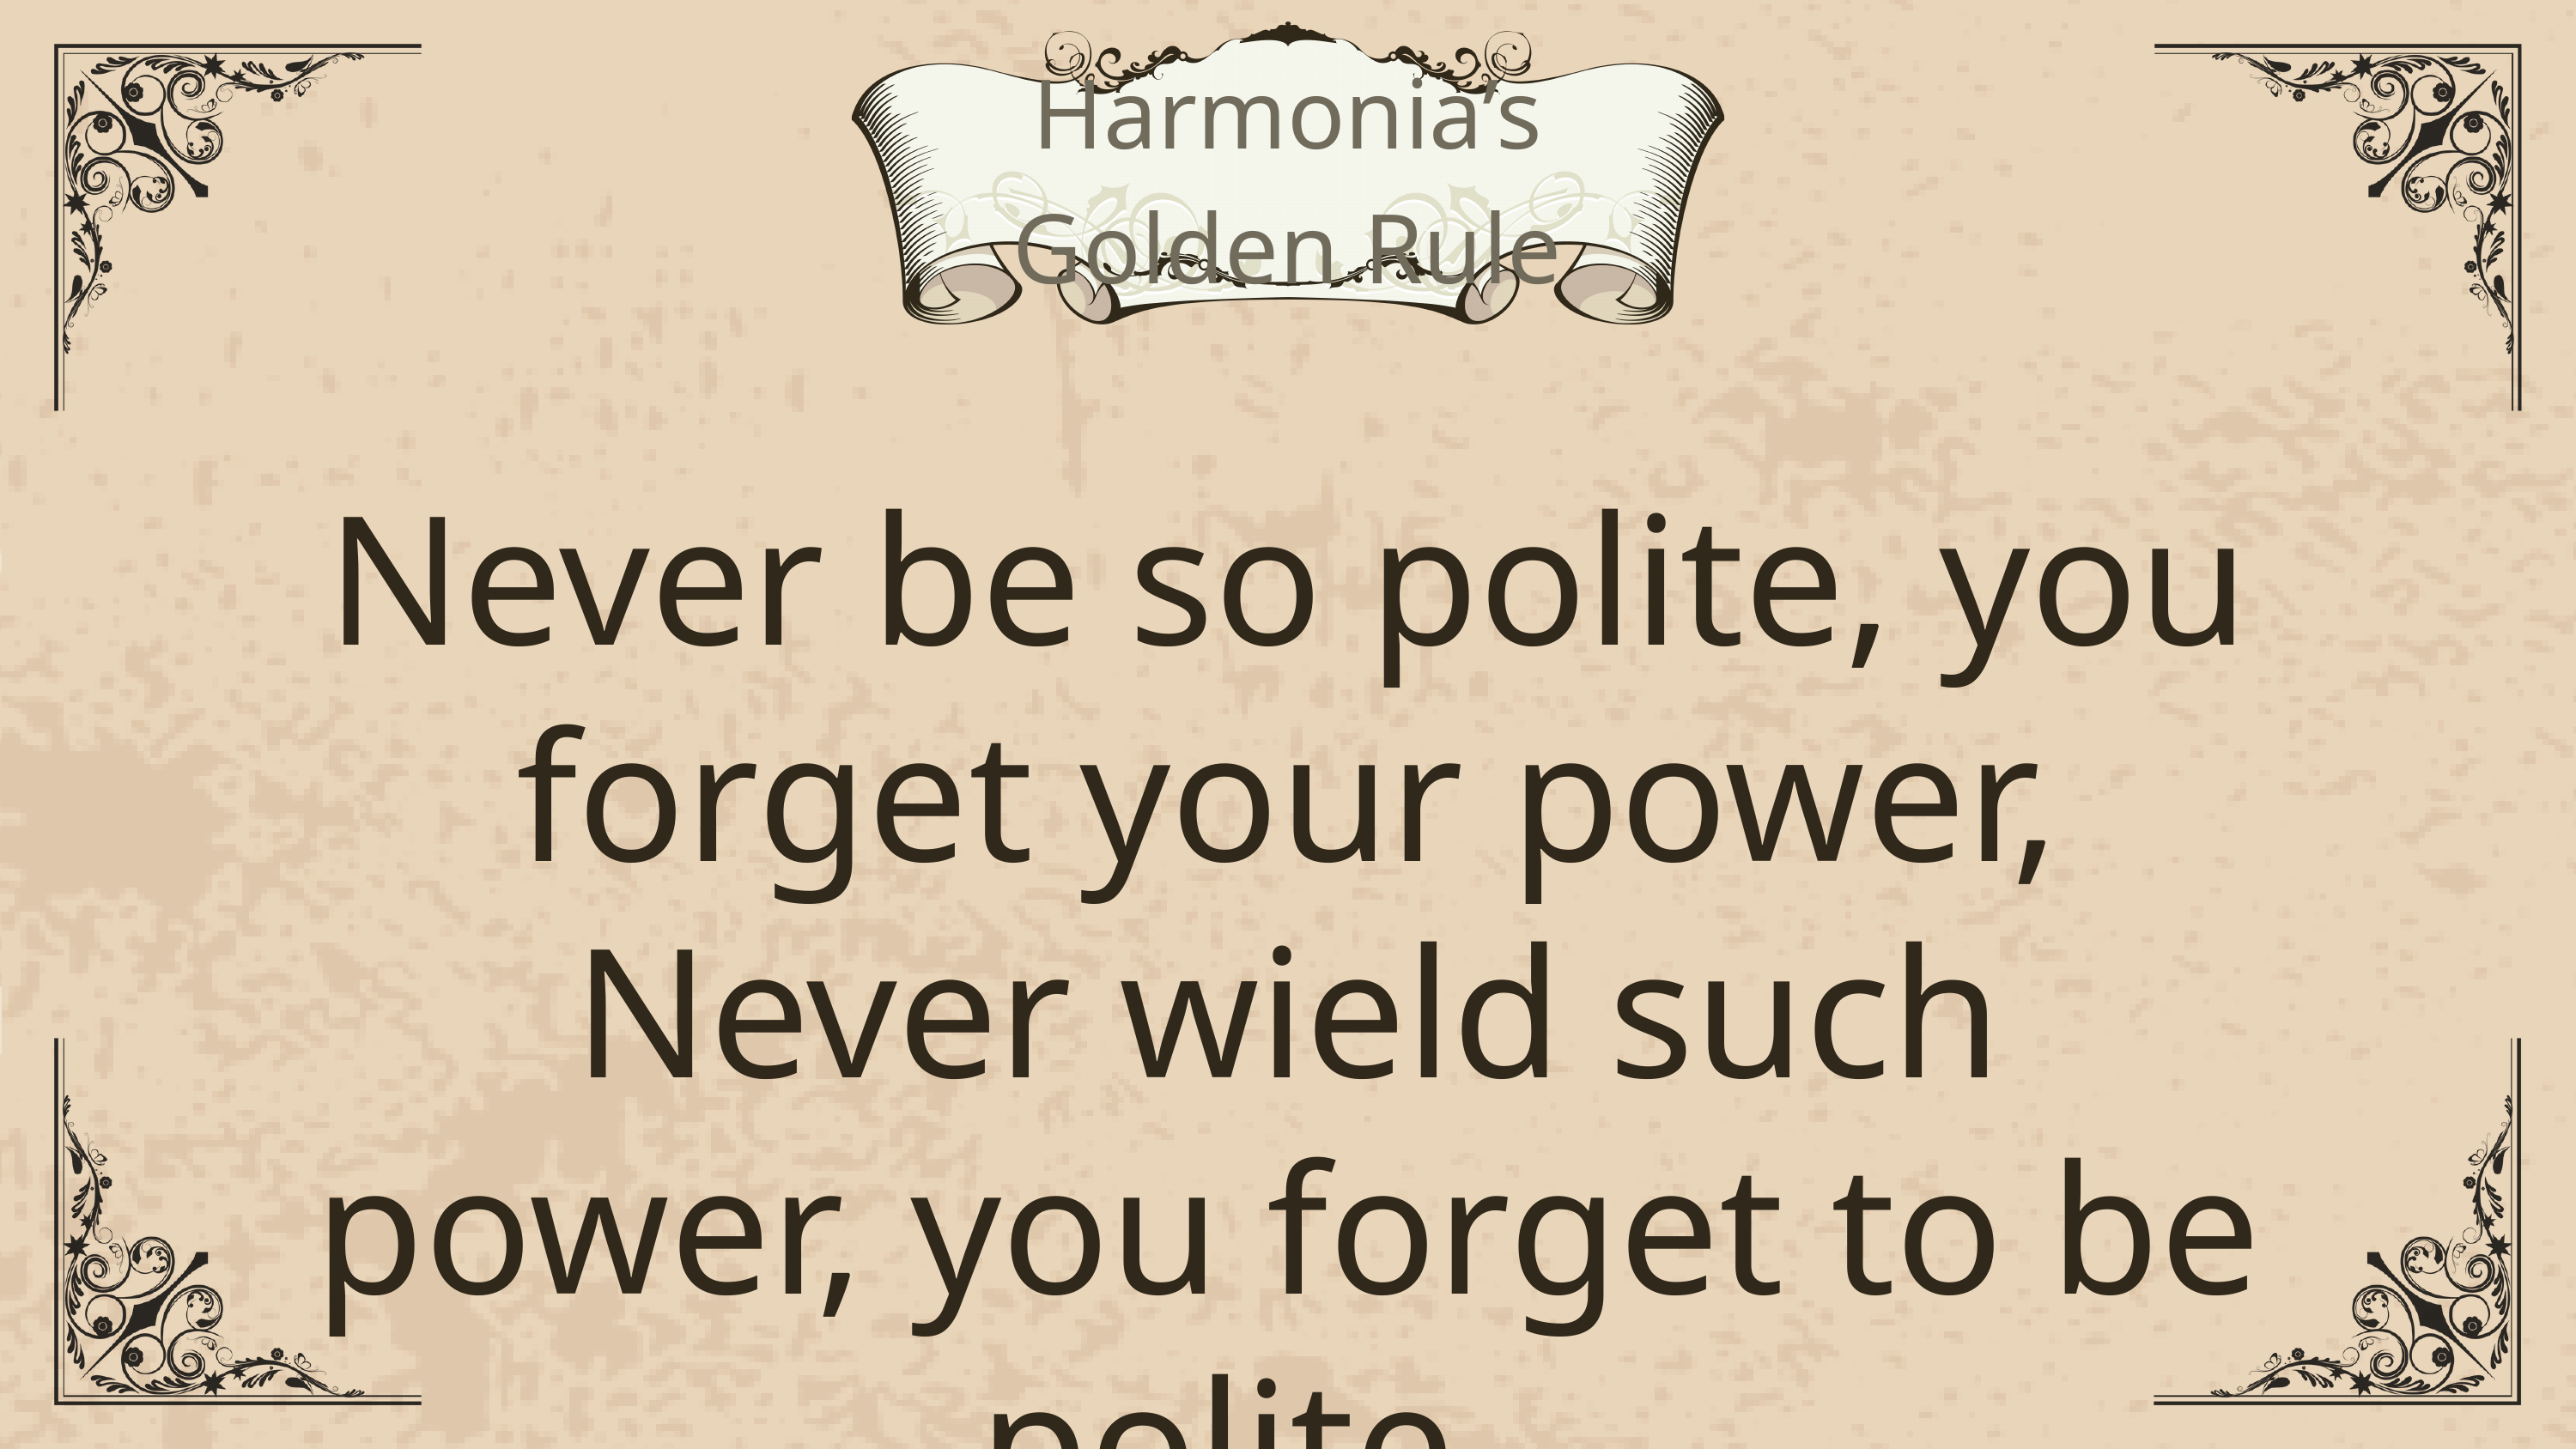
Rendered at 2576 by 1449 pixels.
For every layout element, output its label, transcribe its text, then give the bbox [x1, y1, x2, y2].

text_box [851, 21, 1725, 324]
text_box [0, 0, 2576, 1449]
text_box [54, 954, 301, 1405]
text_box Never be so polite, you forget your power, Never wield such power, you forget to be polite. [301, 464, 2275, 1449]
text_box [54, 44, 459, 494]
text_box [2275, 954, 2522, 1405]
text_box Harmonia’s Golden Rule [968, 33, 1608, 303]
text_box [2117, 44, 2522, 494]
